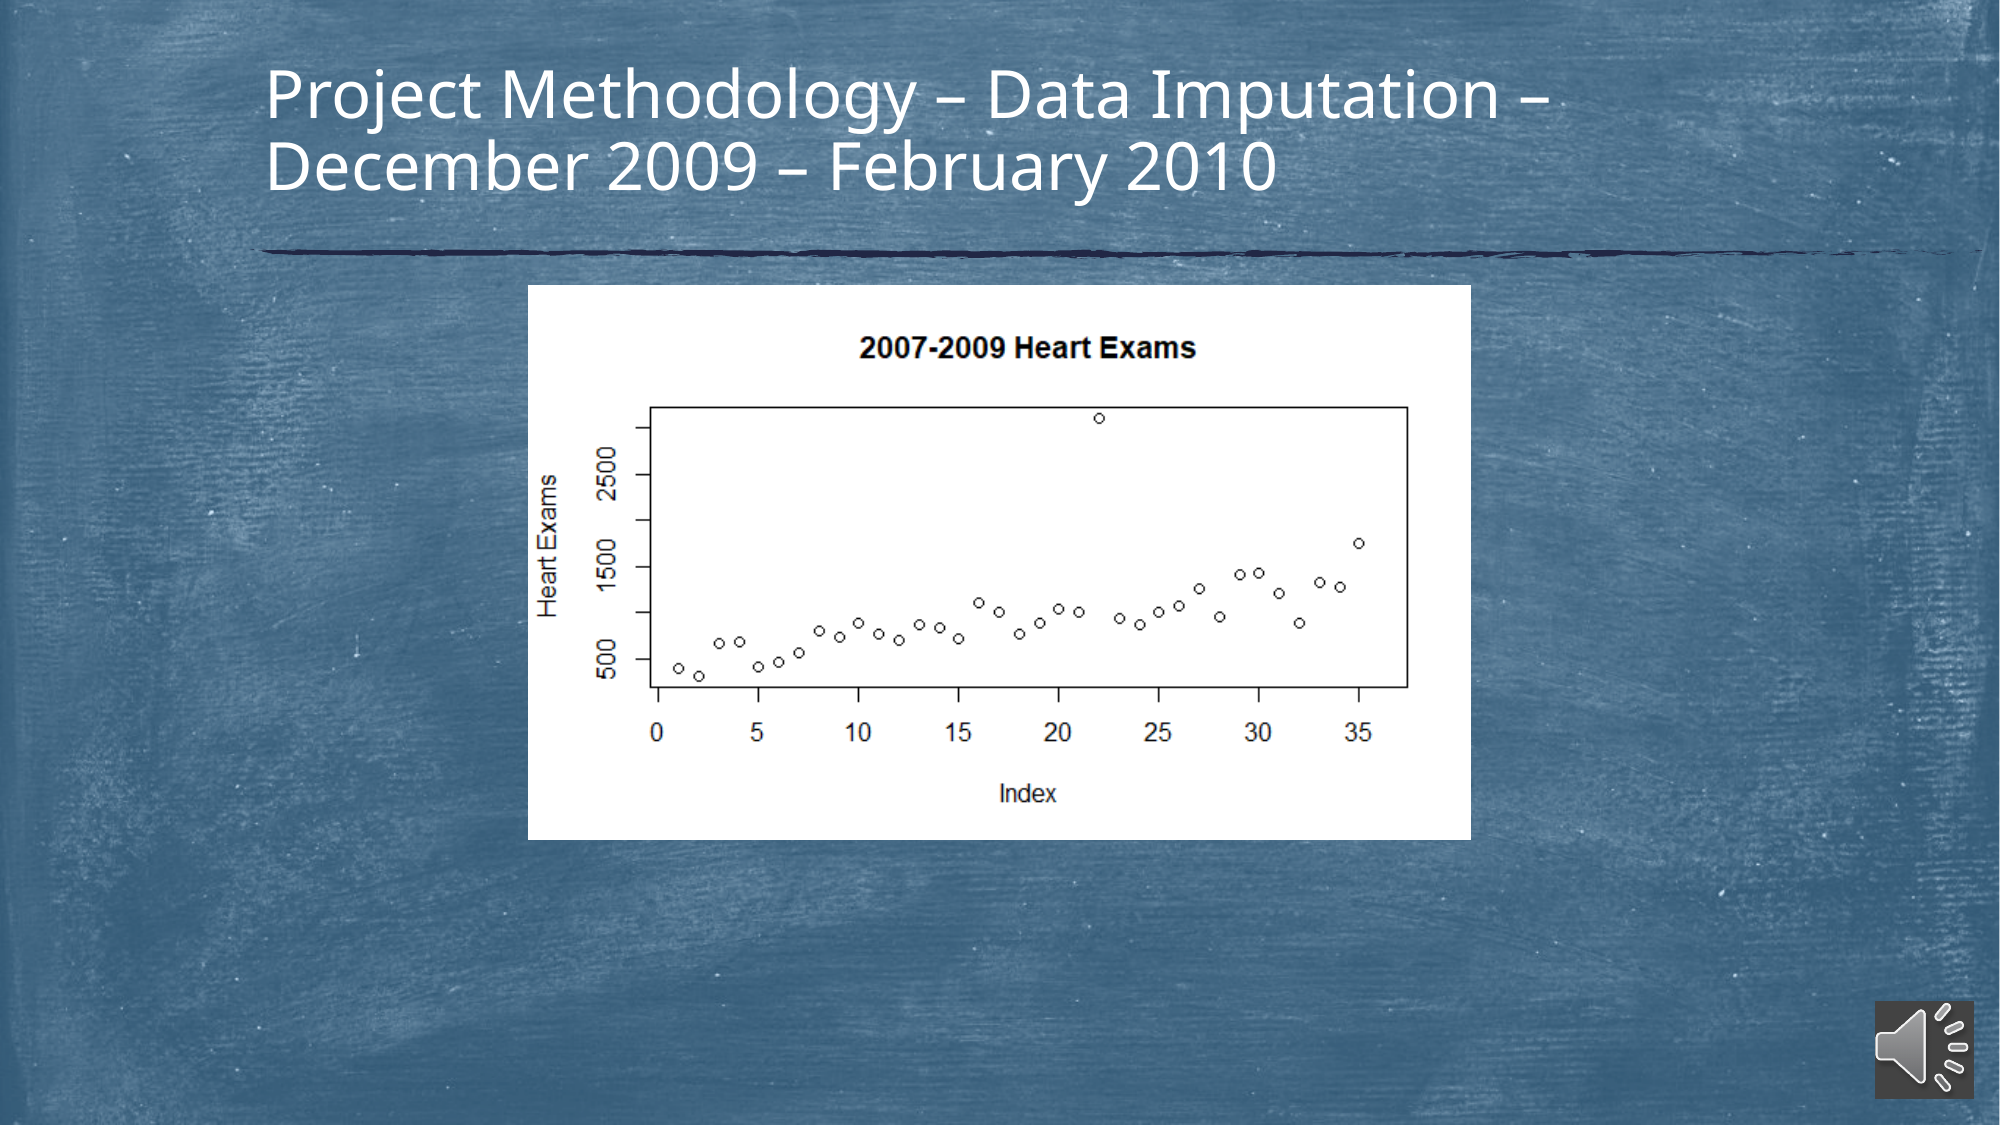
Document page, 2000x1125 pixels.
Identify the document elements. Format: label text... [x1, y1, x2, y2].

picture [1875, 1000, 1974, 1100]
picture [528, 285, 1471, 840]
title Project Methodology – Data Imputation – December 2009 – February 2010 [249, 45, 1750, 213]
